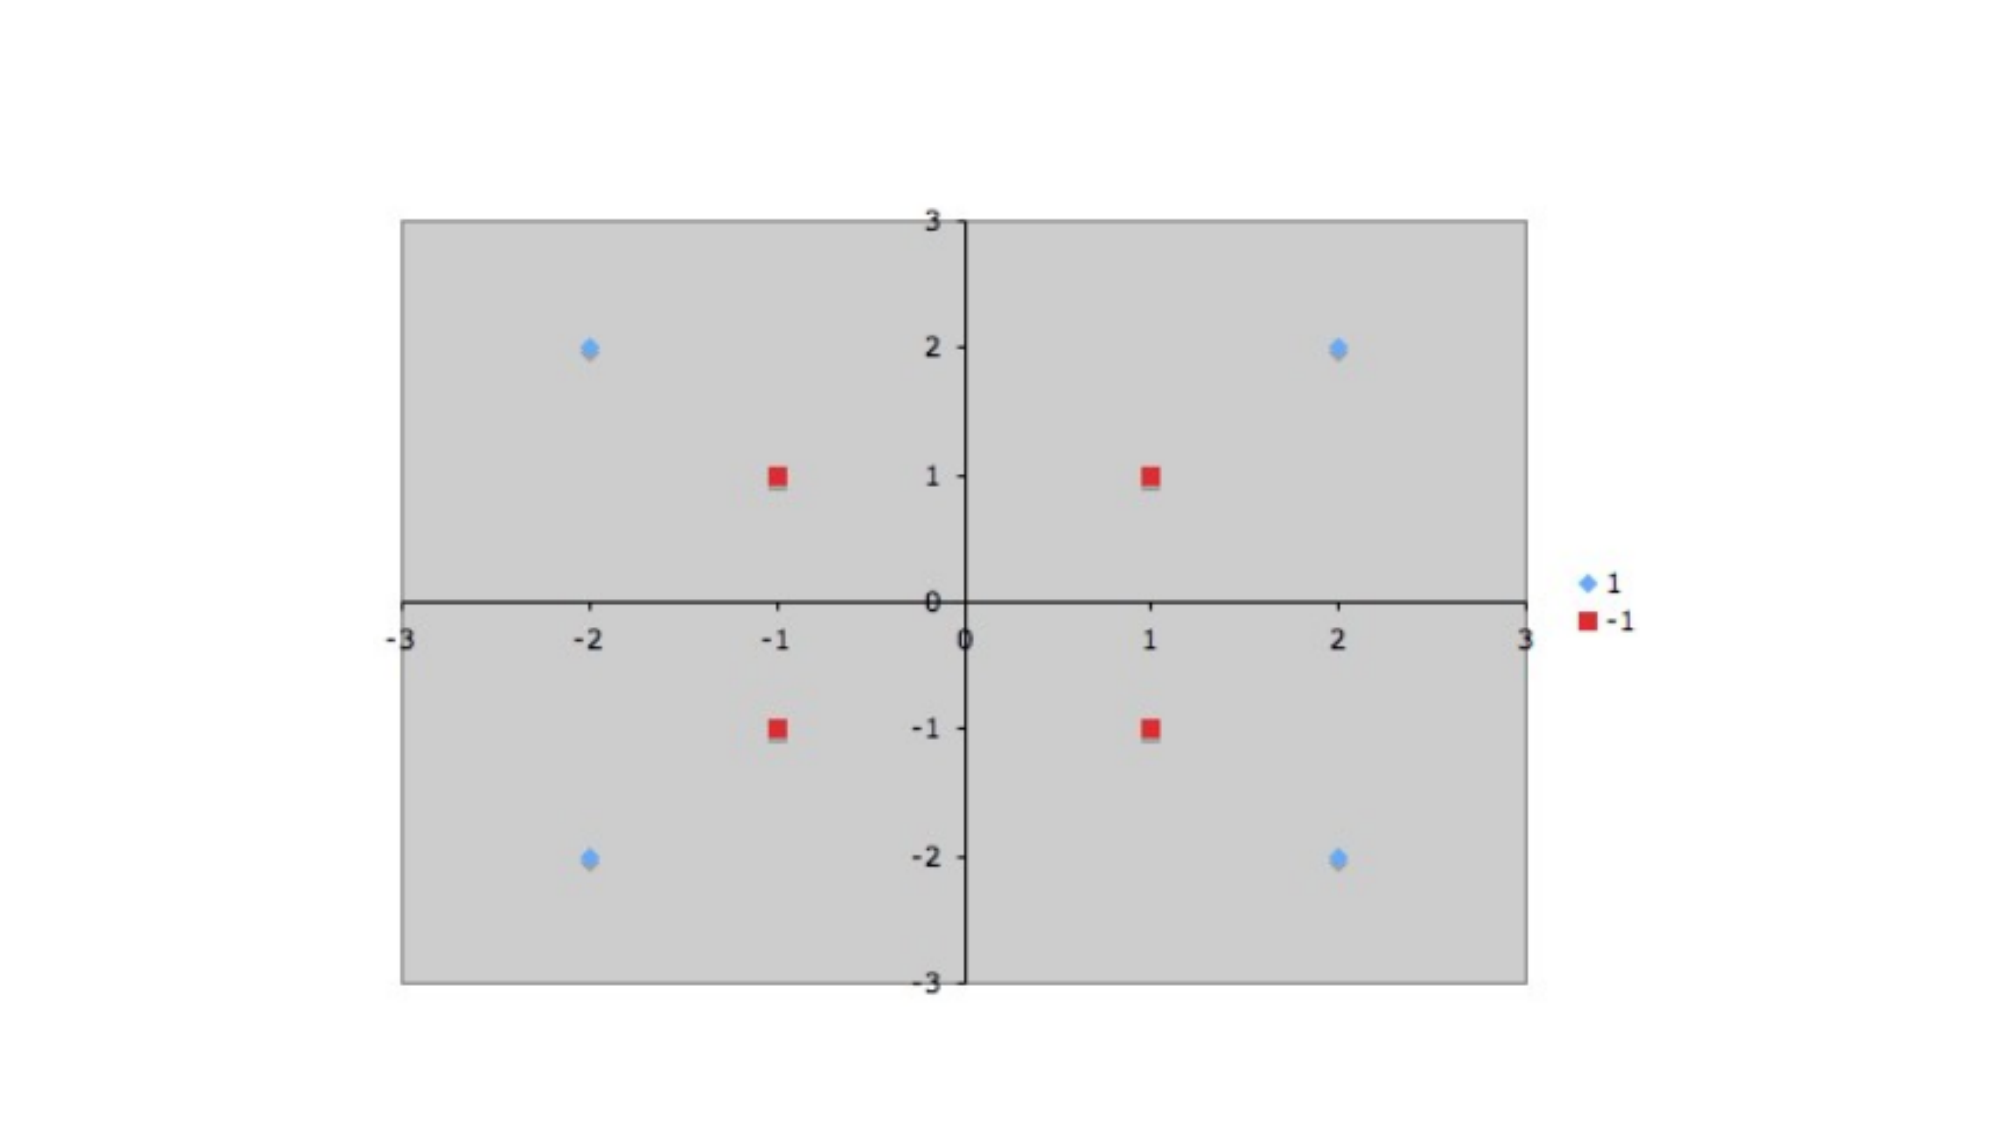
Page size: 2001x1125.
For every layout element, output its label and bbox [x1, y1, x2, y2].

list [373, 199, 1640, 1017]
